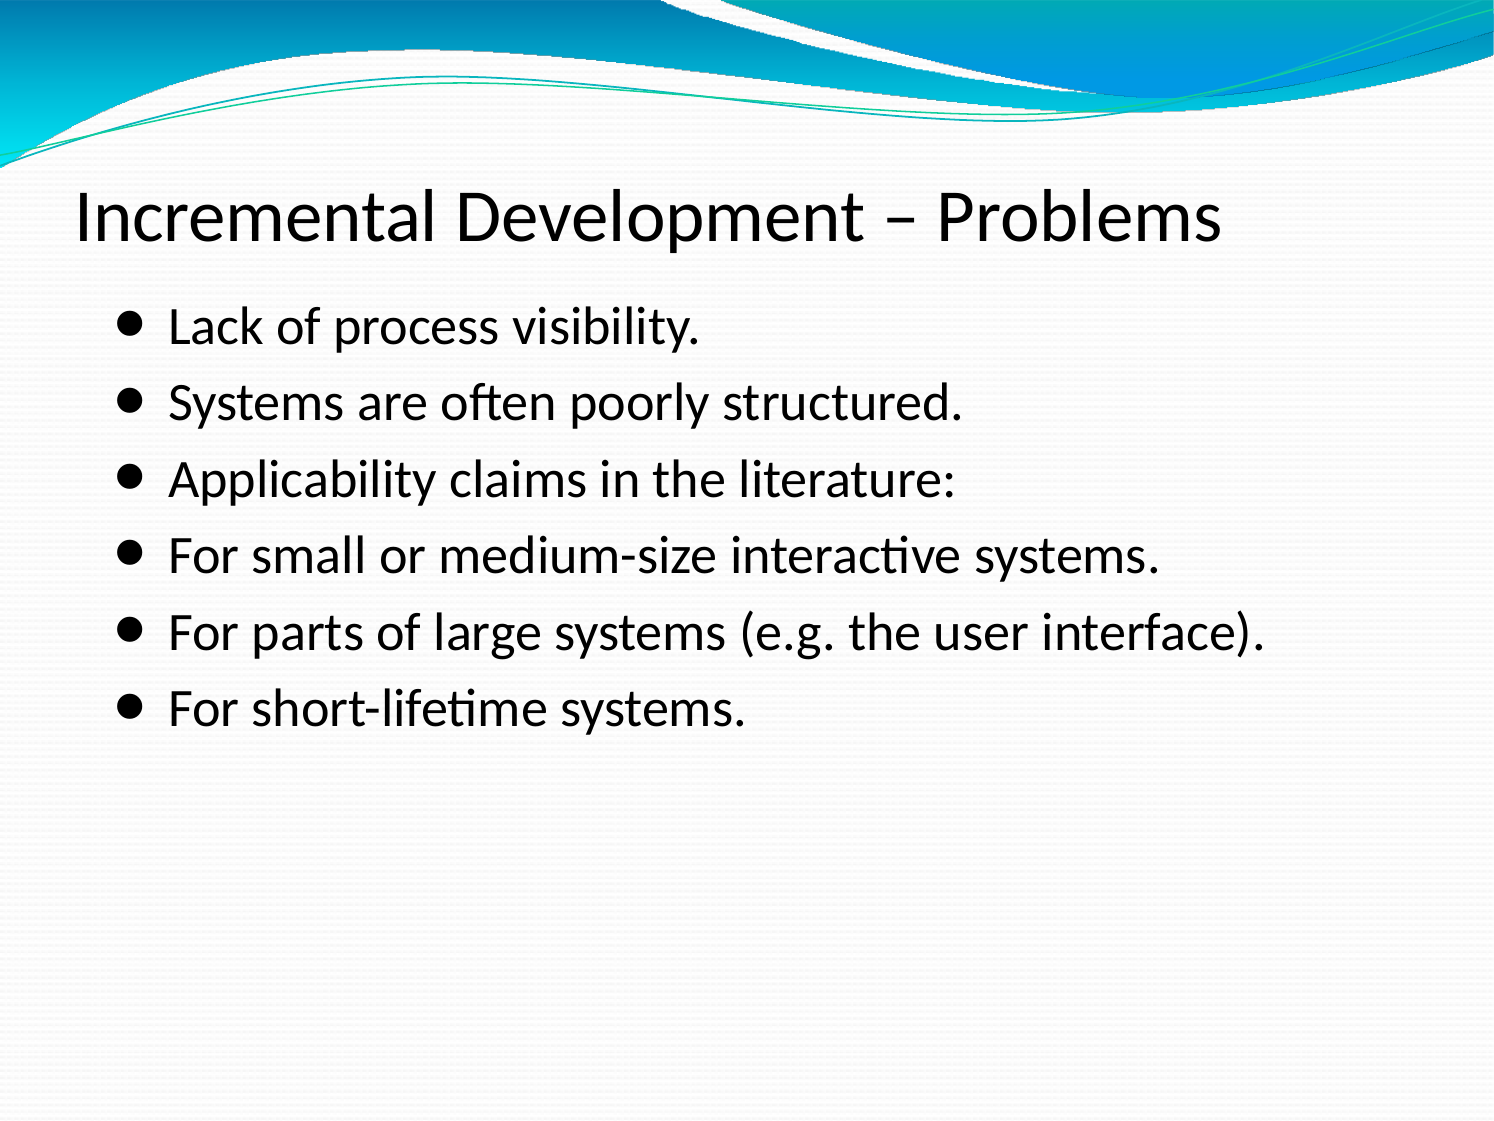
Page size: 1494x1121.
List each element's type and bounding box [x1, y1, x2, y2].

text_box [0, 0, 1494, 1121]
